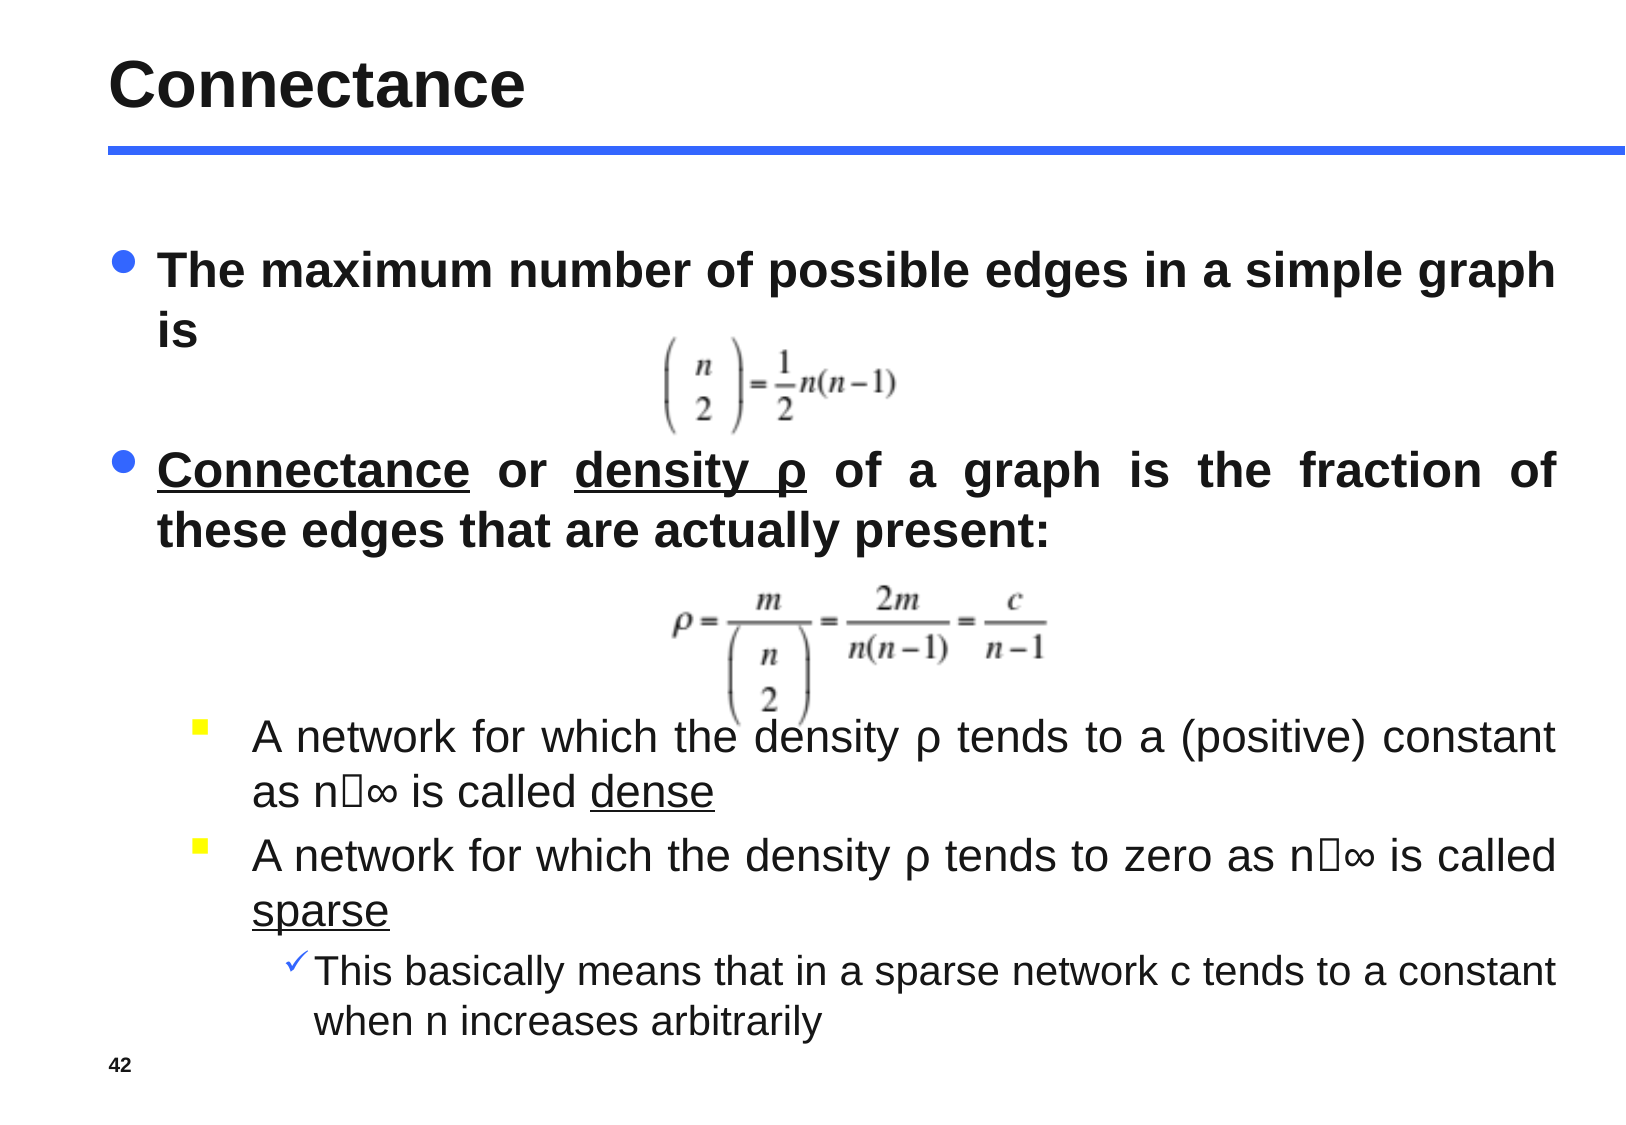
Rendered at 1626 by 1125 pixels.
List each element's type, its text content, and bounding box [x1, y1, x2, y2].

slide_number 42 [108, 1051, 188, 1077]
title Connectance [108, 30, 1558, 131]
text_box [661, 331, 899, 438]
list The maximum number of possible edges in a simple graph is Connectance or density ρ of a graph is the fraction of these edges that are actually present: A network for which the density ρ tends to a (positive) constant as n∞ is called dense A network for which the density ρ tends to zero as n∞ is called sparse This basically means that in a sparse network c tends to a constant when n increases arbitrarily [108, 236, 1558, 975]
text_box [667, 575, 1050, 730]
